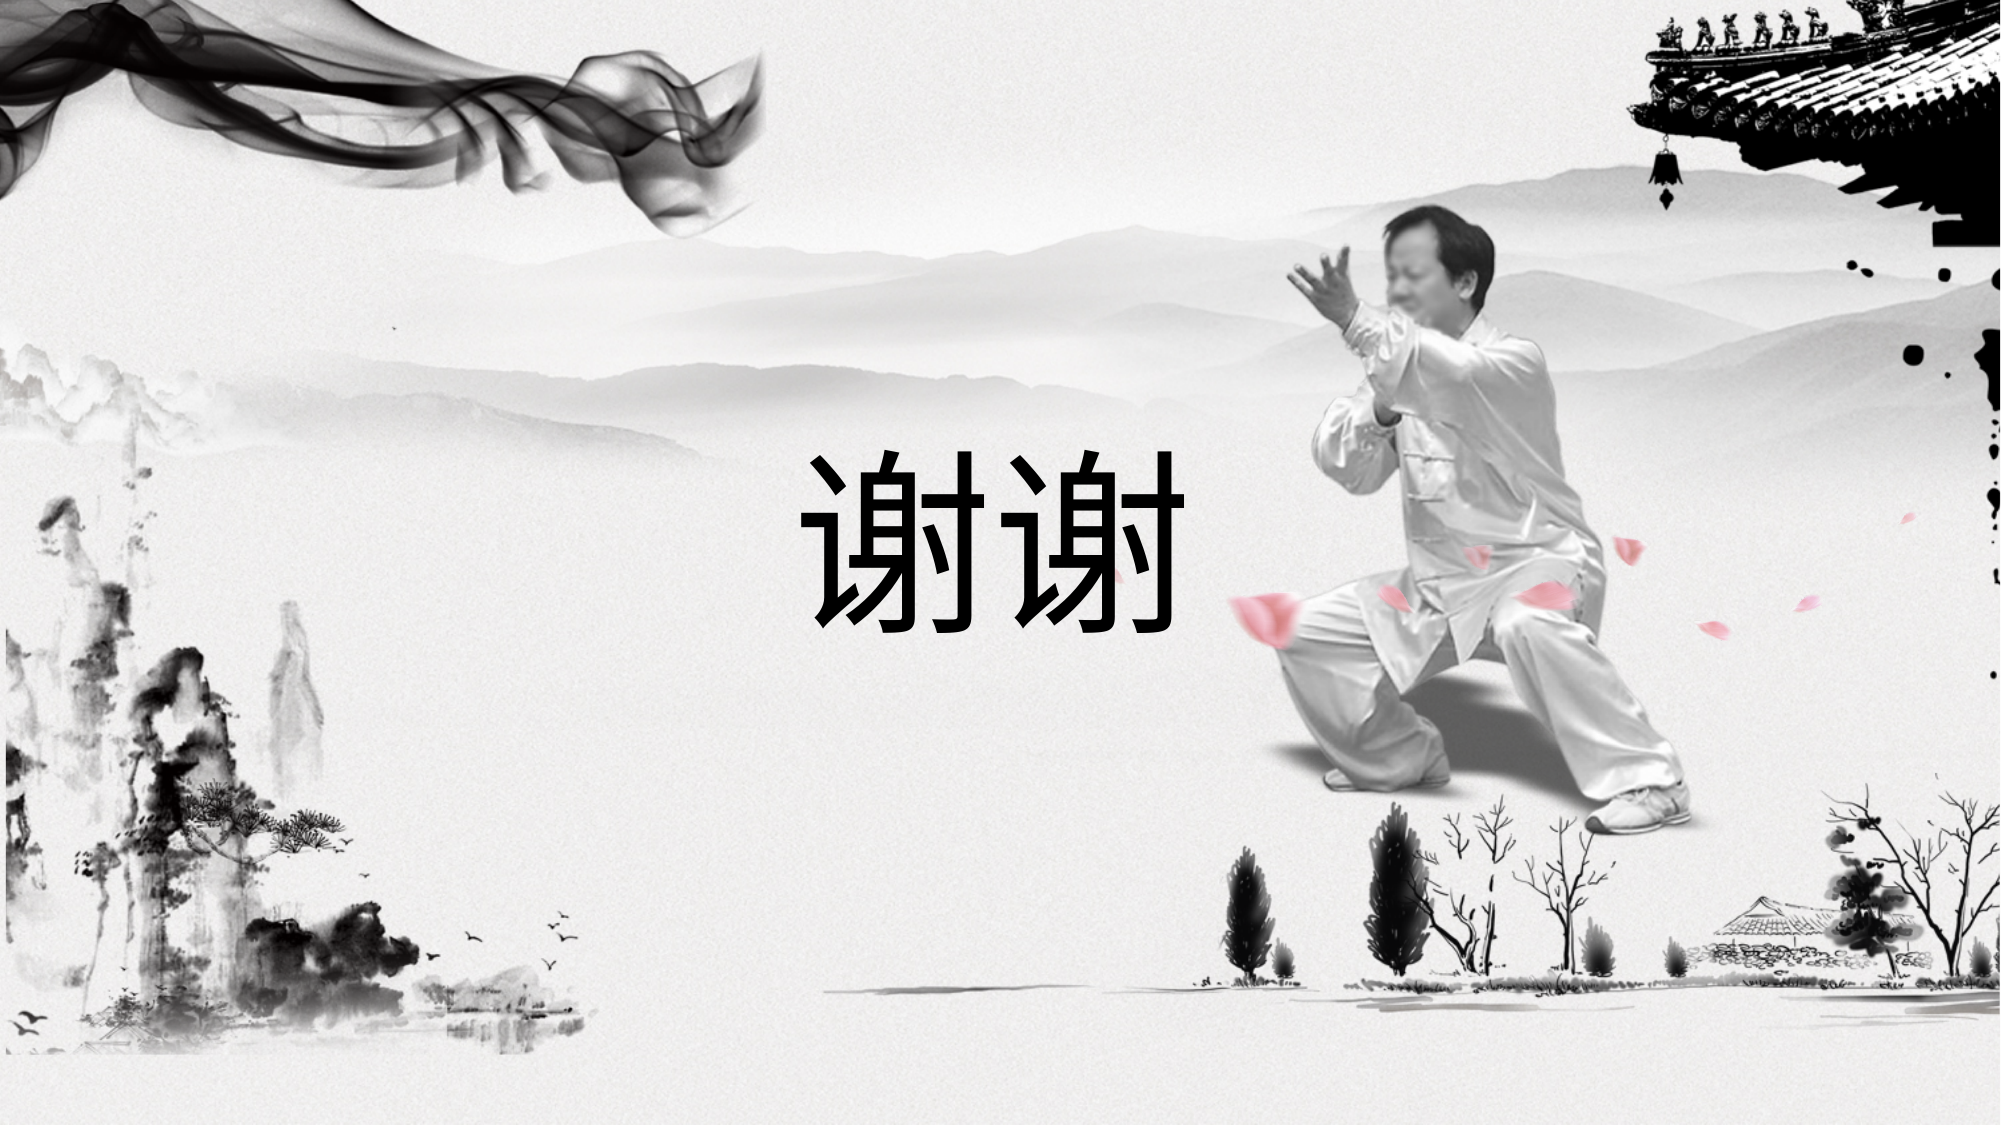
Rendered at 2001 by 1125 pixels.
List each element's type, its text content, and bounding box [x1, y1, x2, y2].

text_box 谢谢 [777, 411, 1057, 667]
picture [0, 0, 2001, 1125]
